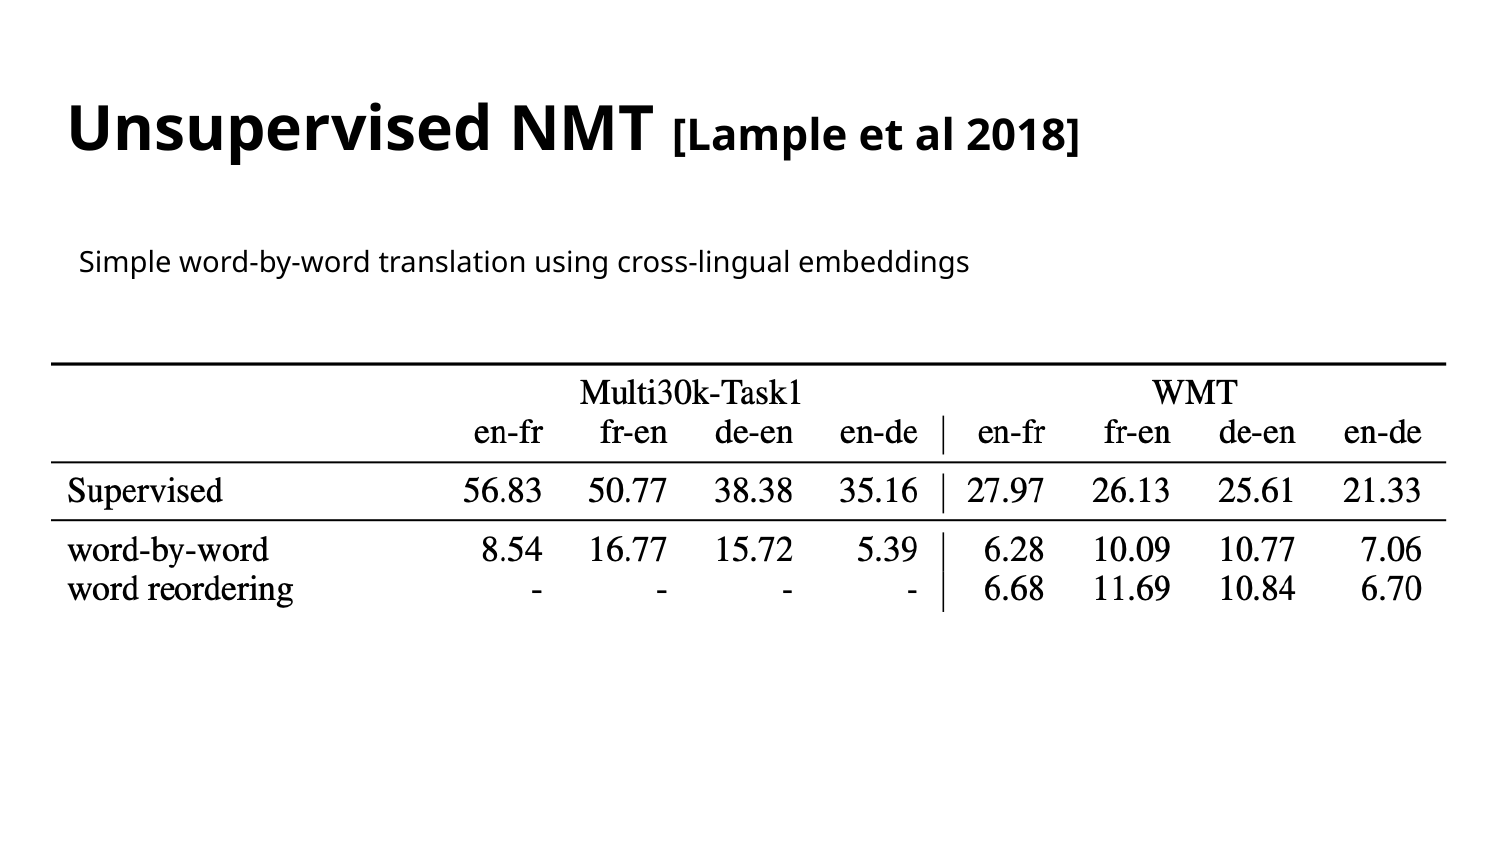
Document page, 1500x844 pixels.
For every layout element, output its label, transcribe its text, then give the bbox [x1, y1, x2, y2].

text_box Simple word-by-word translation using cross-lingual embeddings [63, 228, 1270, 317]
title Unsupervised NMT [Lample et al 2018] [51, 72, 1449, 176]
picture [50, 332, 1450, 613]
